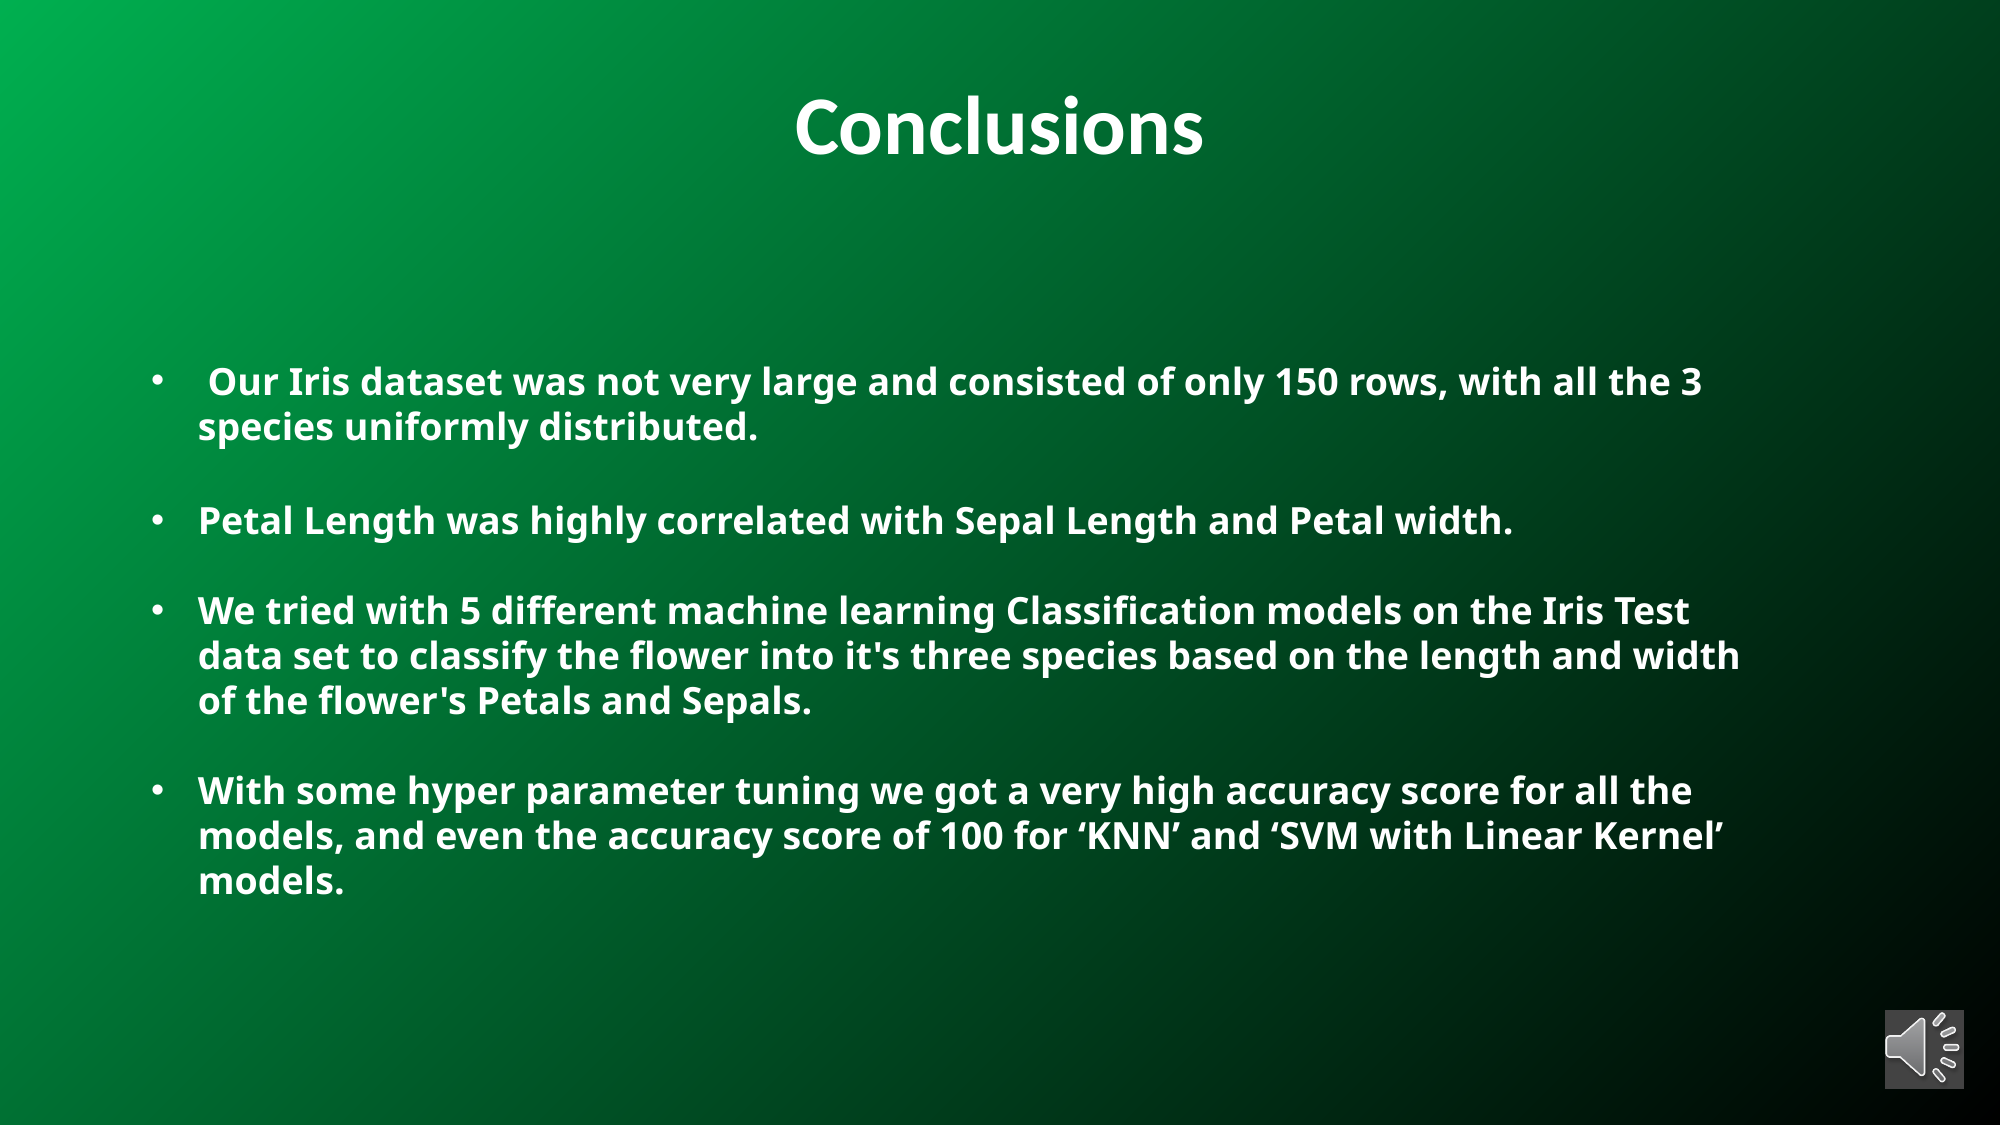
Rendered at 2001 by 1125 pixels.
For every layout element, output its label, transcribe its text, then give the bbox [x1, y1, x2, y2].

text_box Our Iris dataset was not very large and consisted of only 150 rows, with all the 3 species uniformly distributed. Petal Length was highly correlated with Sepal Length and Petal width. We tried with 5 different machine learning Classification models on the Iris Test data set to classify the flower into it's three species based on the length and width of the flower's Petals and Sepals. With some hyper parameter tuning we got a very high accuracy score for all the models, and even the accuracy score of 100 for ‘KNN’ and ‘SVM with Linear Kernel’ models. [136, 350, 1797, 910]
picture [1884, 1009, 1965, 1090]
text_box Conclusions [442, 63, 1558, 179]
